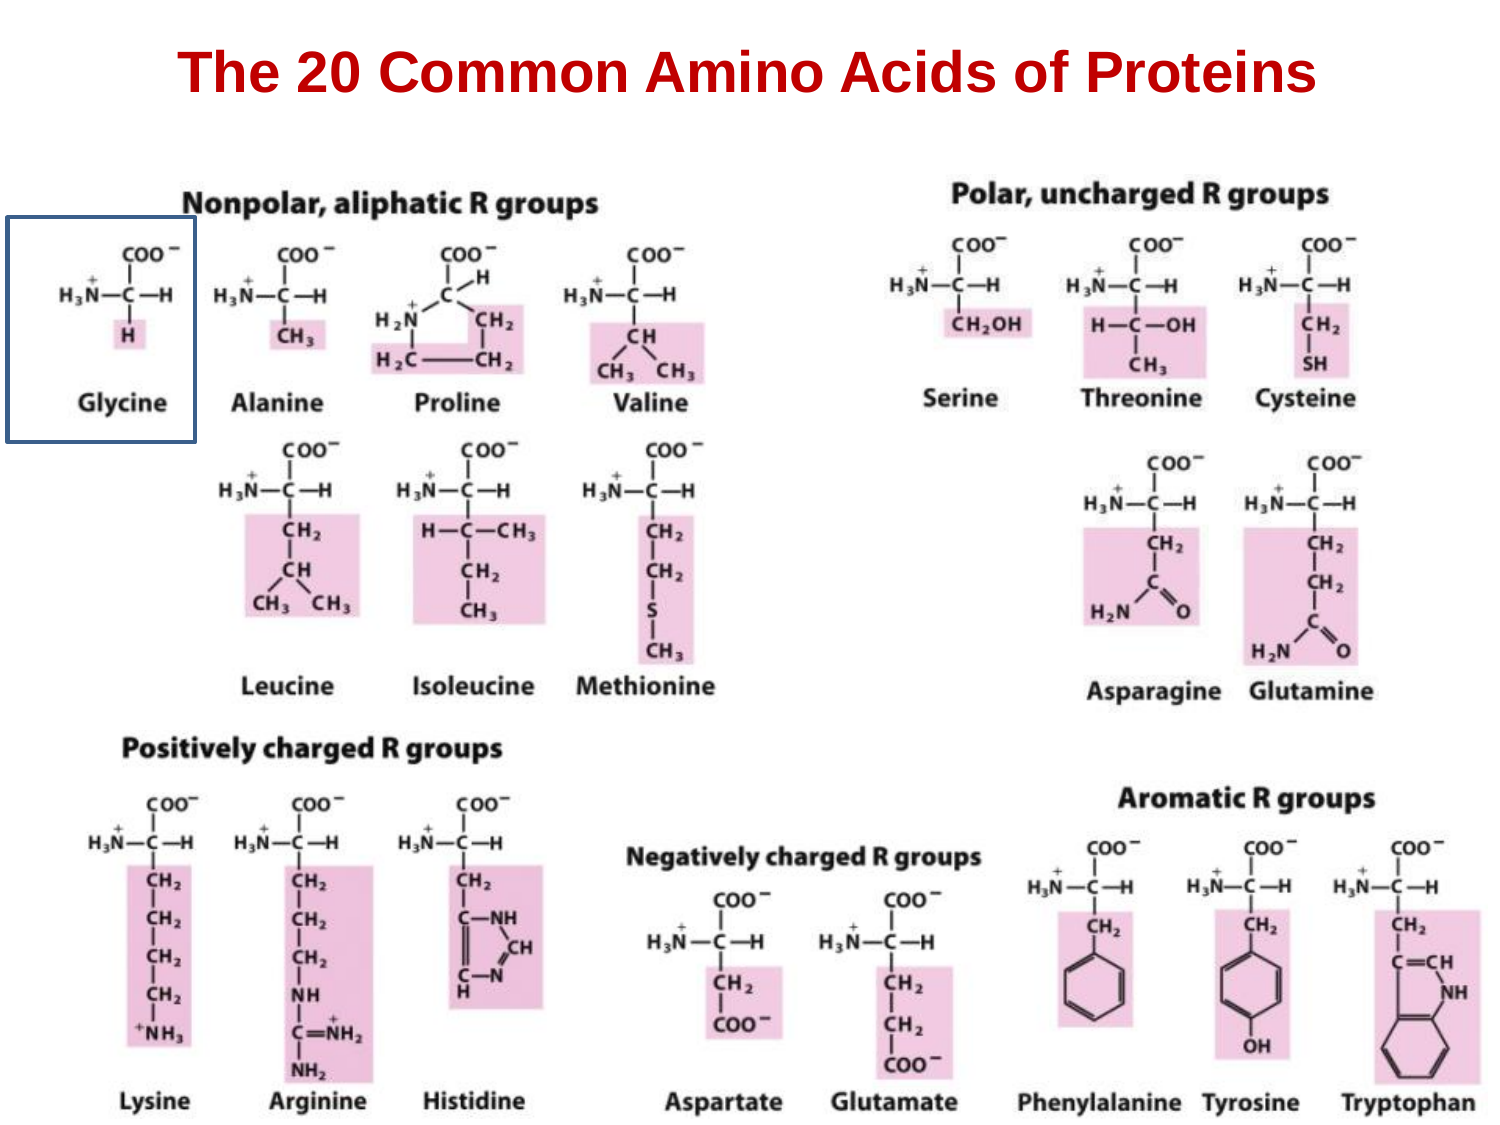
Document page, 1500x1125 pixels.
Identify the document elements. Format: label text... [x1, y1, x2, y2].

picture [55, 180, 721, 705]
picture [884, 174, 1380, 713]
text_box The 20 Common Amino Acids of Proteins [162, 26, 1375, 112]
picture [84, 730, 548, 1119]
picture [1012, 780, 1488, 1123]
picture [622, 839, 986, 1120]
text_box [5, 215, 49, 444]
